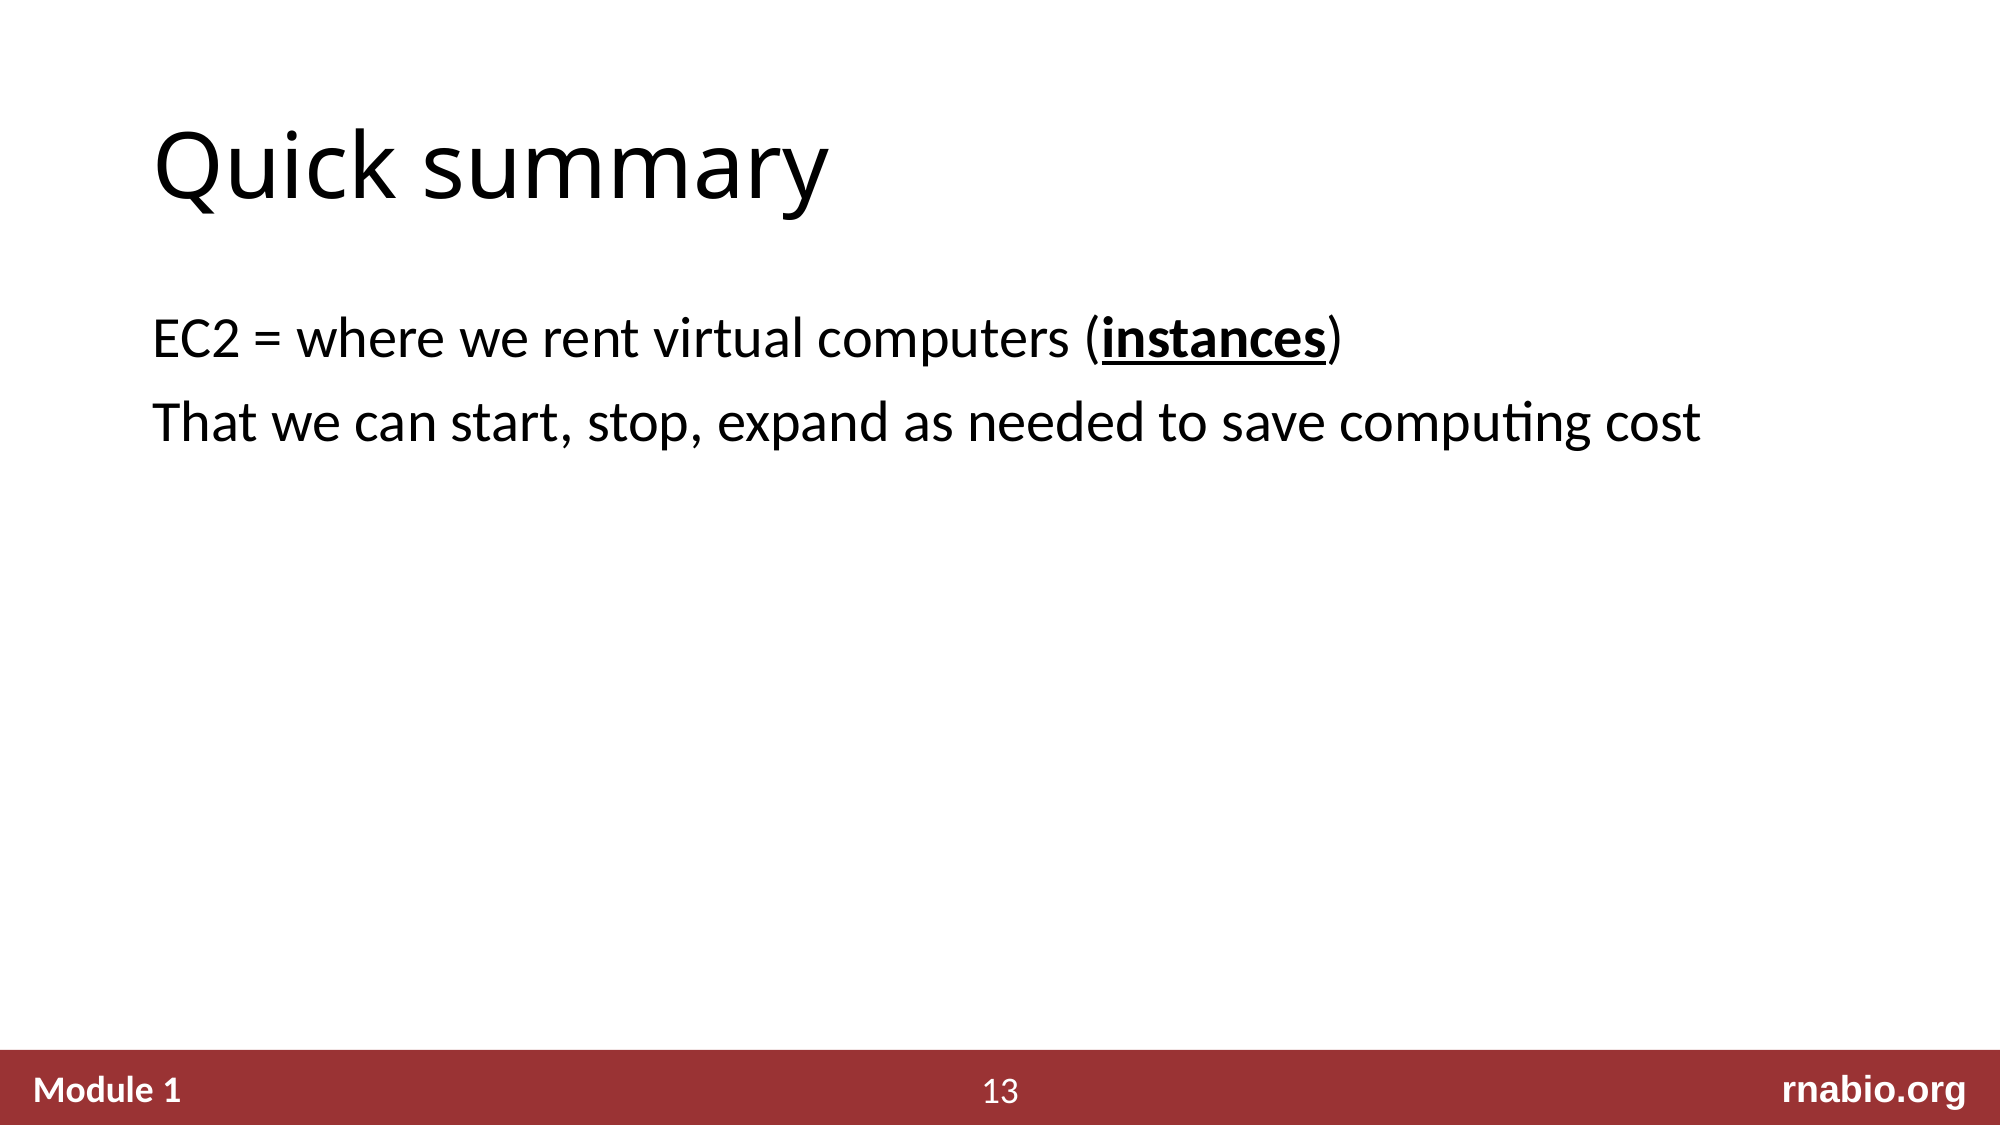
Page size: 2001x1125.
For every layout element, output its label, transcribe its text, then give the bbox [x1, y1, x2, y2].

title Quick summary [137, 59, 1863, 278]
list EC2 = where we rent virtual computers (instances) That we can start, stop, expand as needed to save computing cost [137, 299, 1863, 1014]
